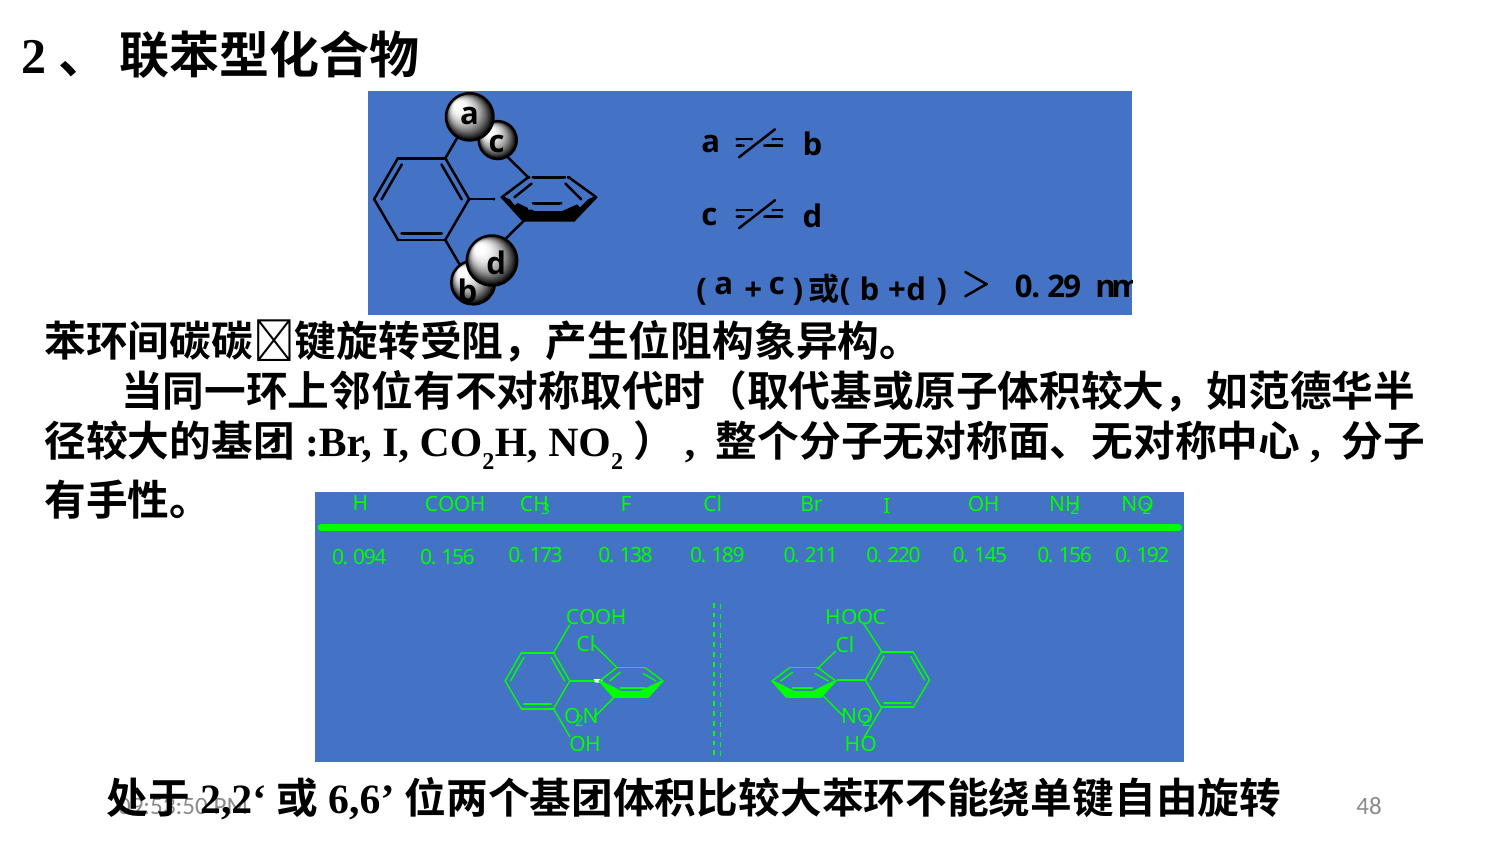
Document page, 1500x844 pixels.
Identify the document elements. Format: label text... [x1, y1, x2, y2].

slide_number 48 [1059, 782, 1397, 828]
text_box 处于2,2‘或6,6’位两个基团体积比较大苯环不能绕单键自由旋转 [91, 764, 1306, 830]
text_box 苯环间碳碳键旋转受阻，产生位阻构象异构。 当同一环上邻位有不对称取代时（取代基或原子体积较大，如范德华半径较大的基团:Br, I, CO2H, NO2）, 整个分子无对称面、无对称中心, 分子有手性。 [29, 307, 1459, 532]
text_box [367, 91, 1133, 316]
text_box 2、 联苯型化合物 [6, 15, 435, 91]
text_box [315, 491, 1185, 763]
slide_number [103, 782, 441, 828]
